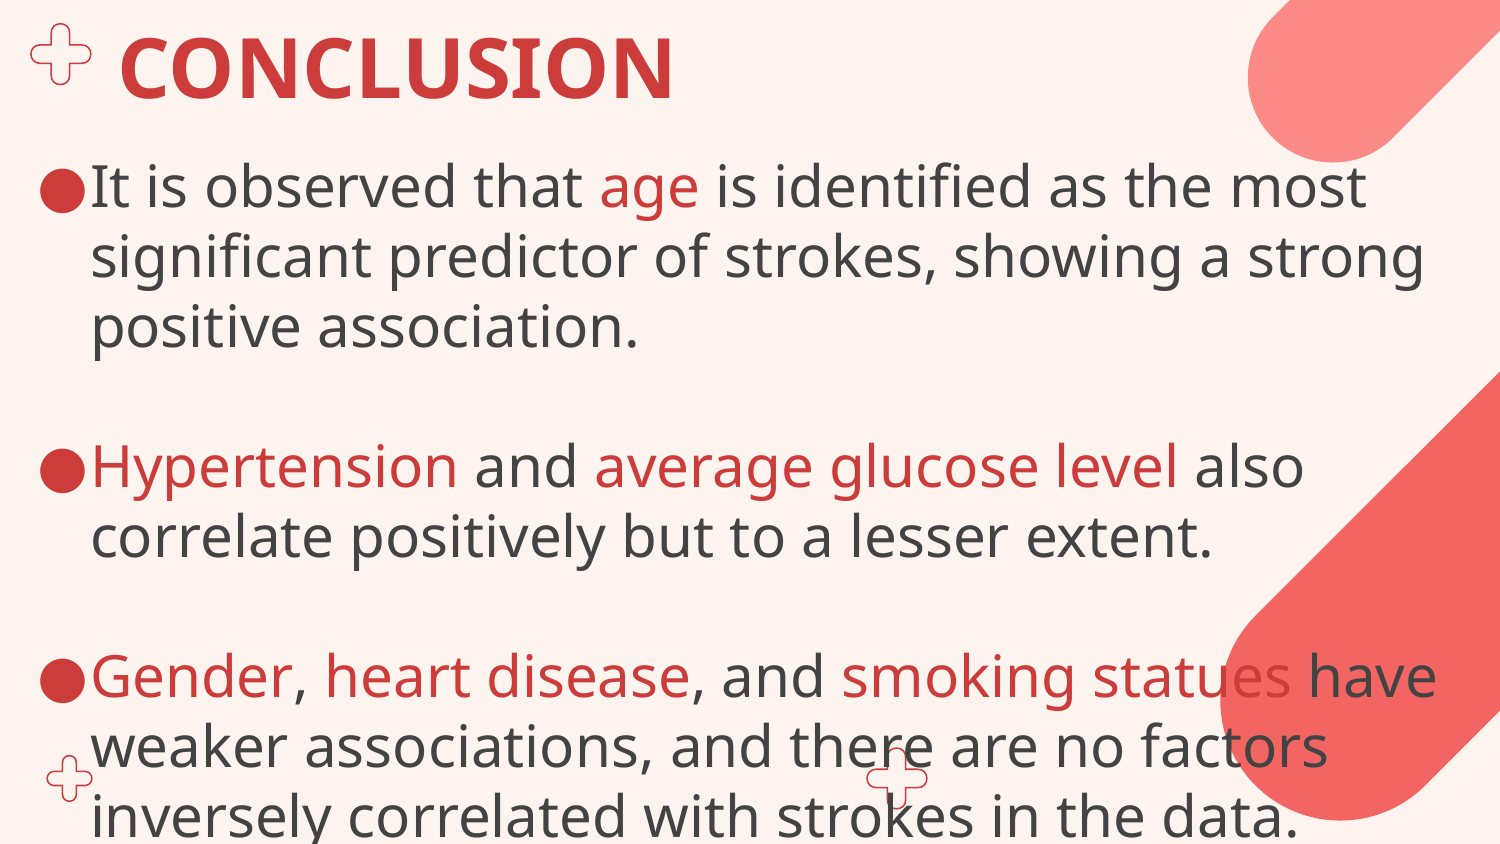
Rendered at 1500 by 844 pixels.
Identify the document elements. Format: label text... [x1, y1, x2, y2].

list It is observed that age is identified as the most significant predictor of strokes, showing a strong positive association. Hypertension and average glucose level also correlate positively but to a lesser extent. Gender, heart disease, and smoking statues have weaker associations, and there are no factors inversely correlated with strokes in the data. [0, 134, 1500, 538]
title CONCLUSION [102, 0, 1228, 135]
